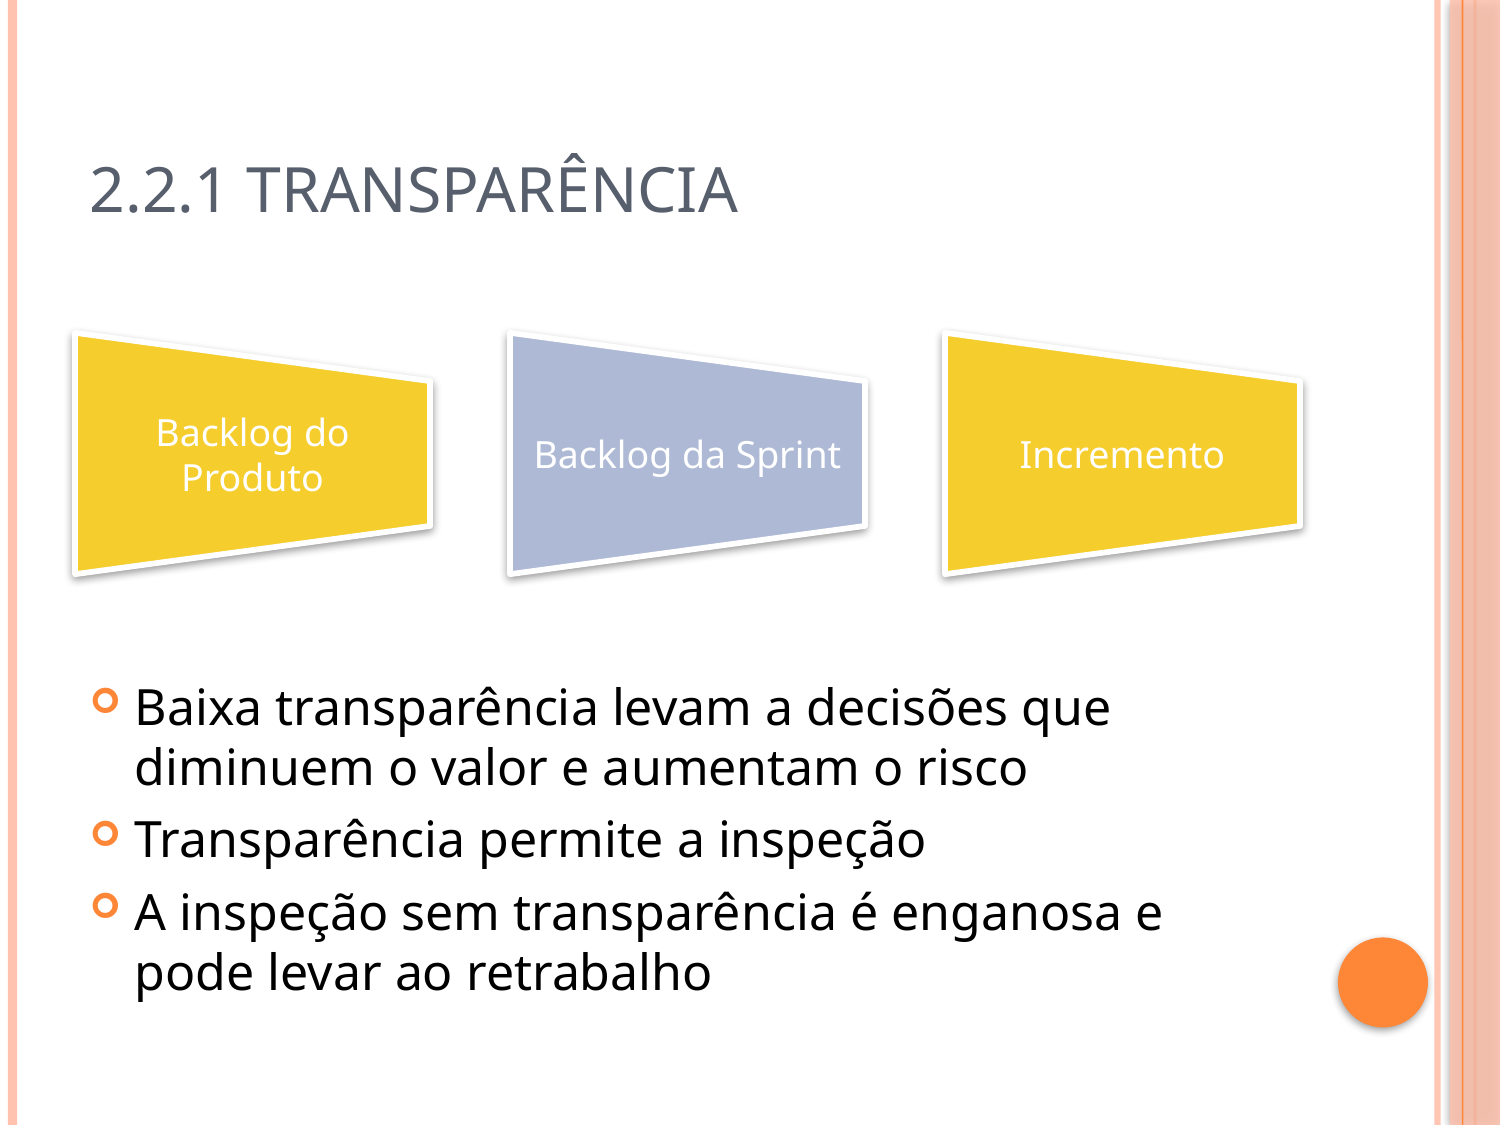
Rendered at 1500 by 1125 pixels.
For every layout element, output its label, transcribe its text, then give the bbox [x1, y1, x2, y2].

list Baixa transparência levam a decisões que diminuem o valor e aumentam o risco Transparência permite a inspeção A inspeção sem transparência é enganosa e pode levar ao retrabalho [75, 667, 1300, 1062]
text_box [74, 332, 1301, 575]
title 2.2.1 Transparência [75, 45, 1300, 233]
